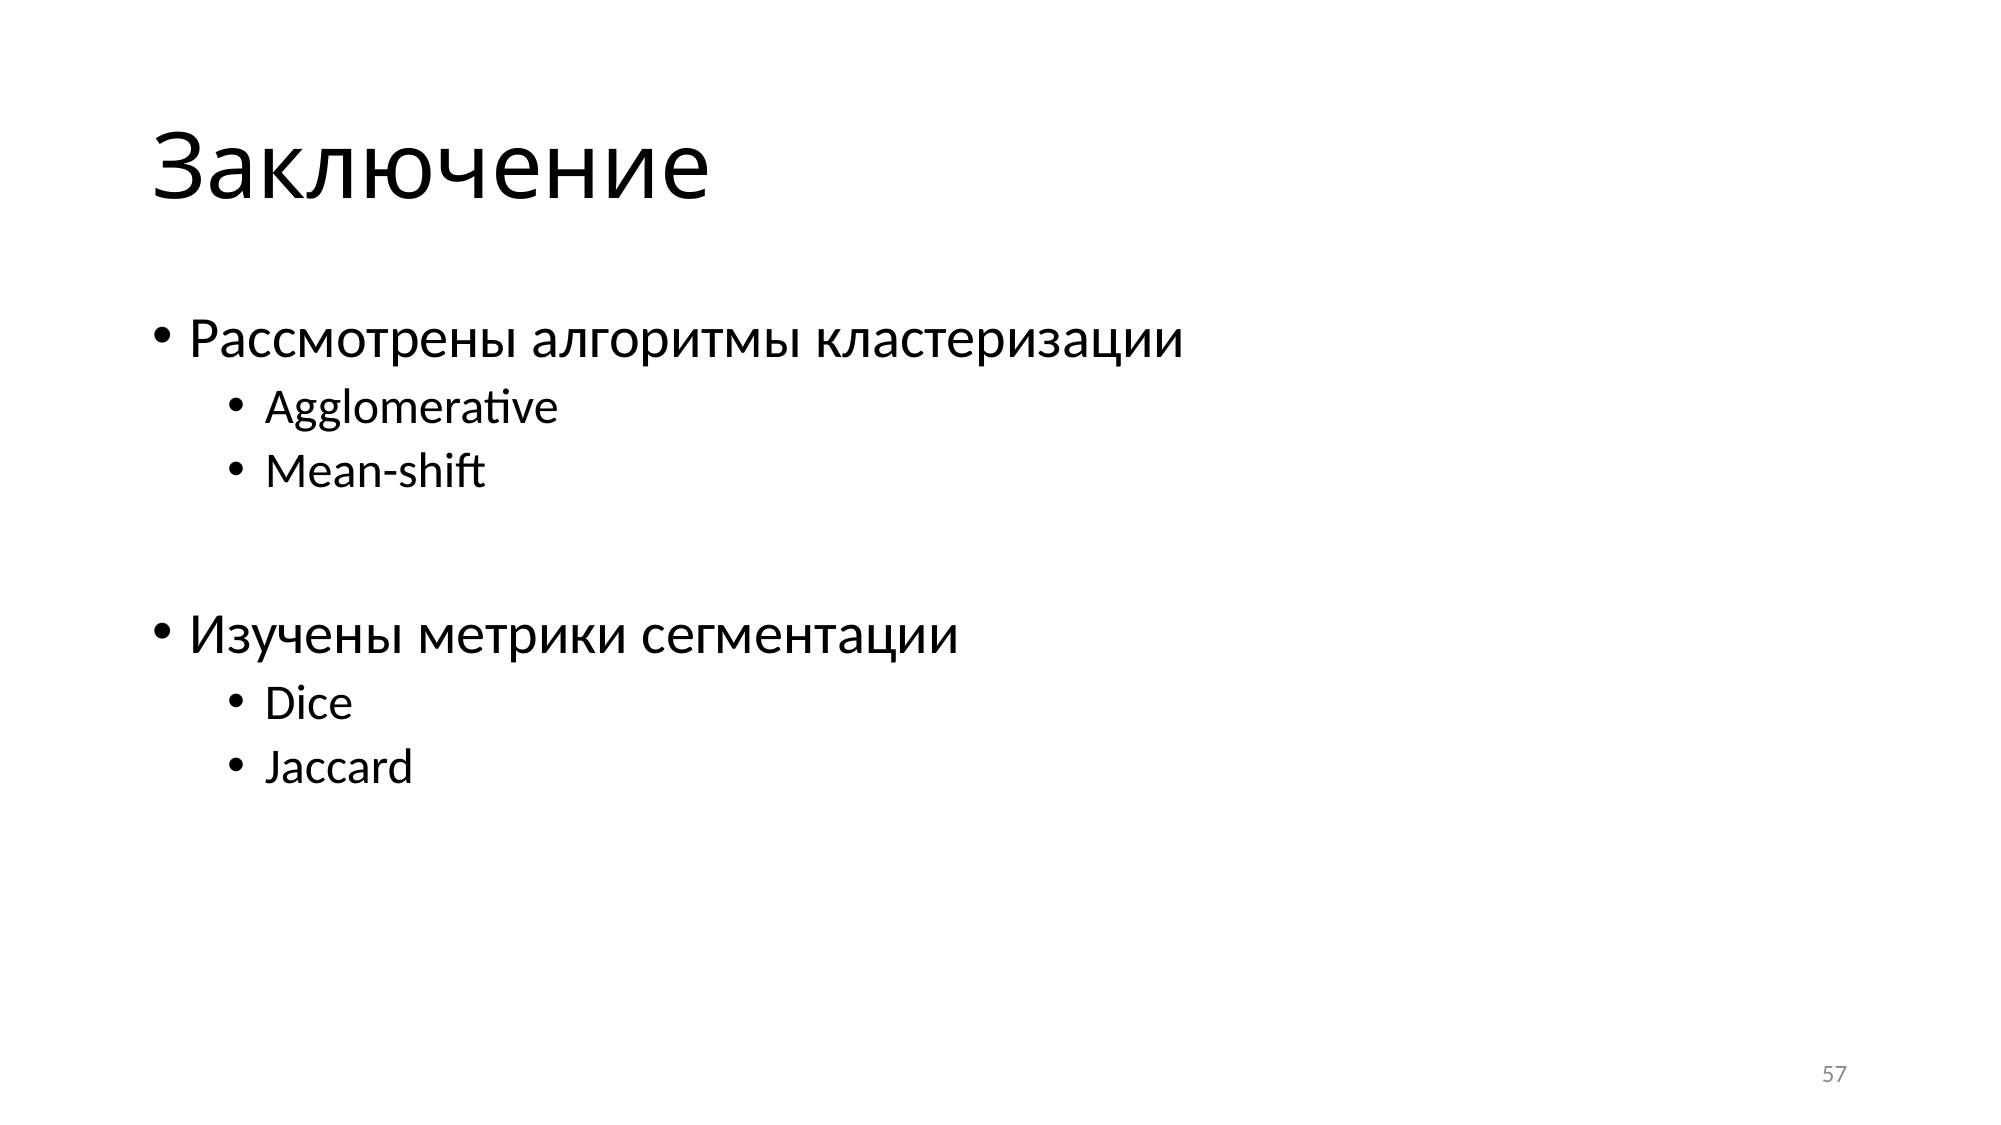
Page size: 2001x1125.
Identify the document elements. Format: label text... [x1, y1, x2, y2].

title Заключение [137, 59, 1863, 278]
list Рассмотрены алгоритмы кластеризации Agglomerative Mean-shift Изучены метрики сегментации Dice Jaccard [137, 299, 1863, 1014]
slide_number 57 [1412, 1042, 1863, 1103]
